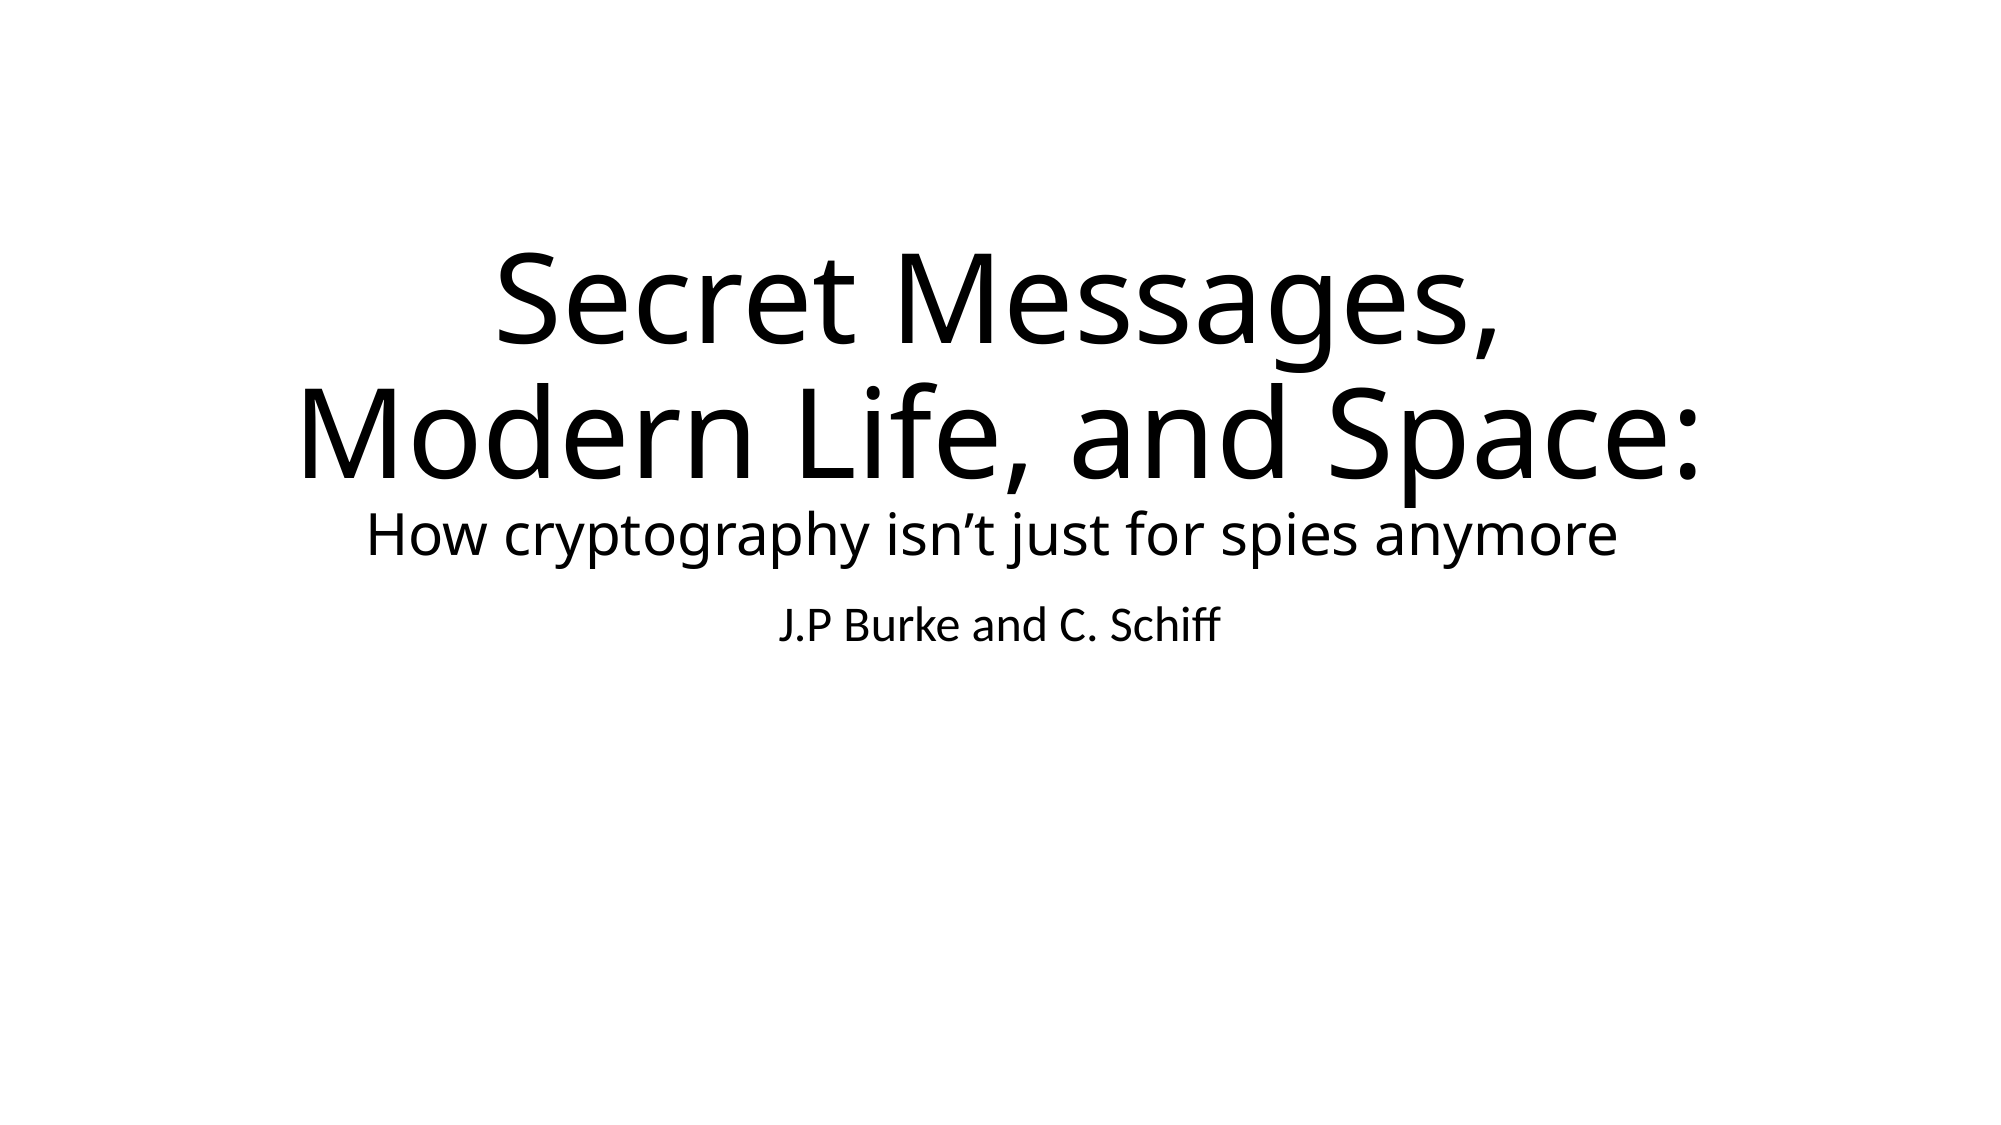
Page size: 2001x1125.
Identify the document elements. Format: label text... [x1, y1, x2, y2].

subtitle J.P Burke and C. Schiff [249, 590, 1750, 863]
title Secret Messages, Modern Life, and Space: How cryptography isn’t just for spies anymore [249, 184, 1750, 576]
